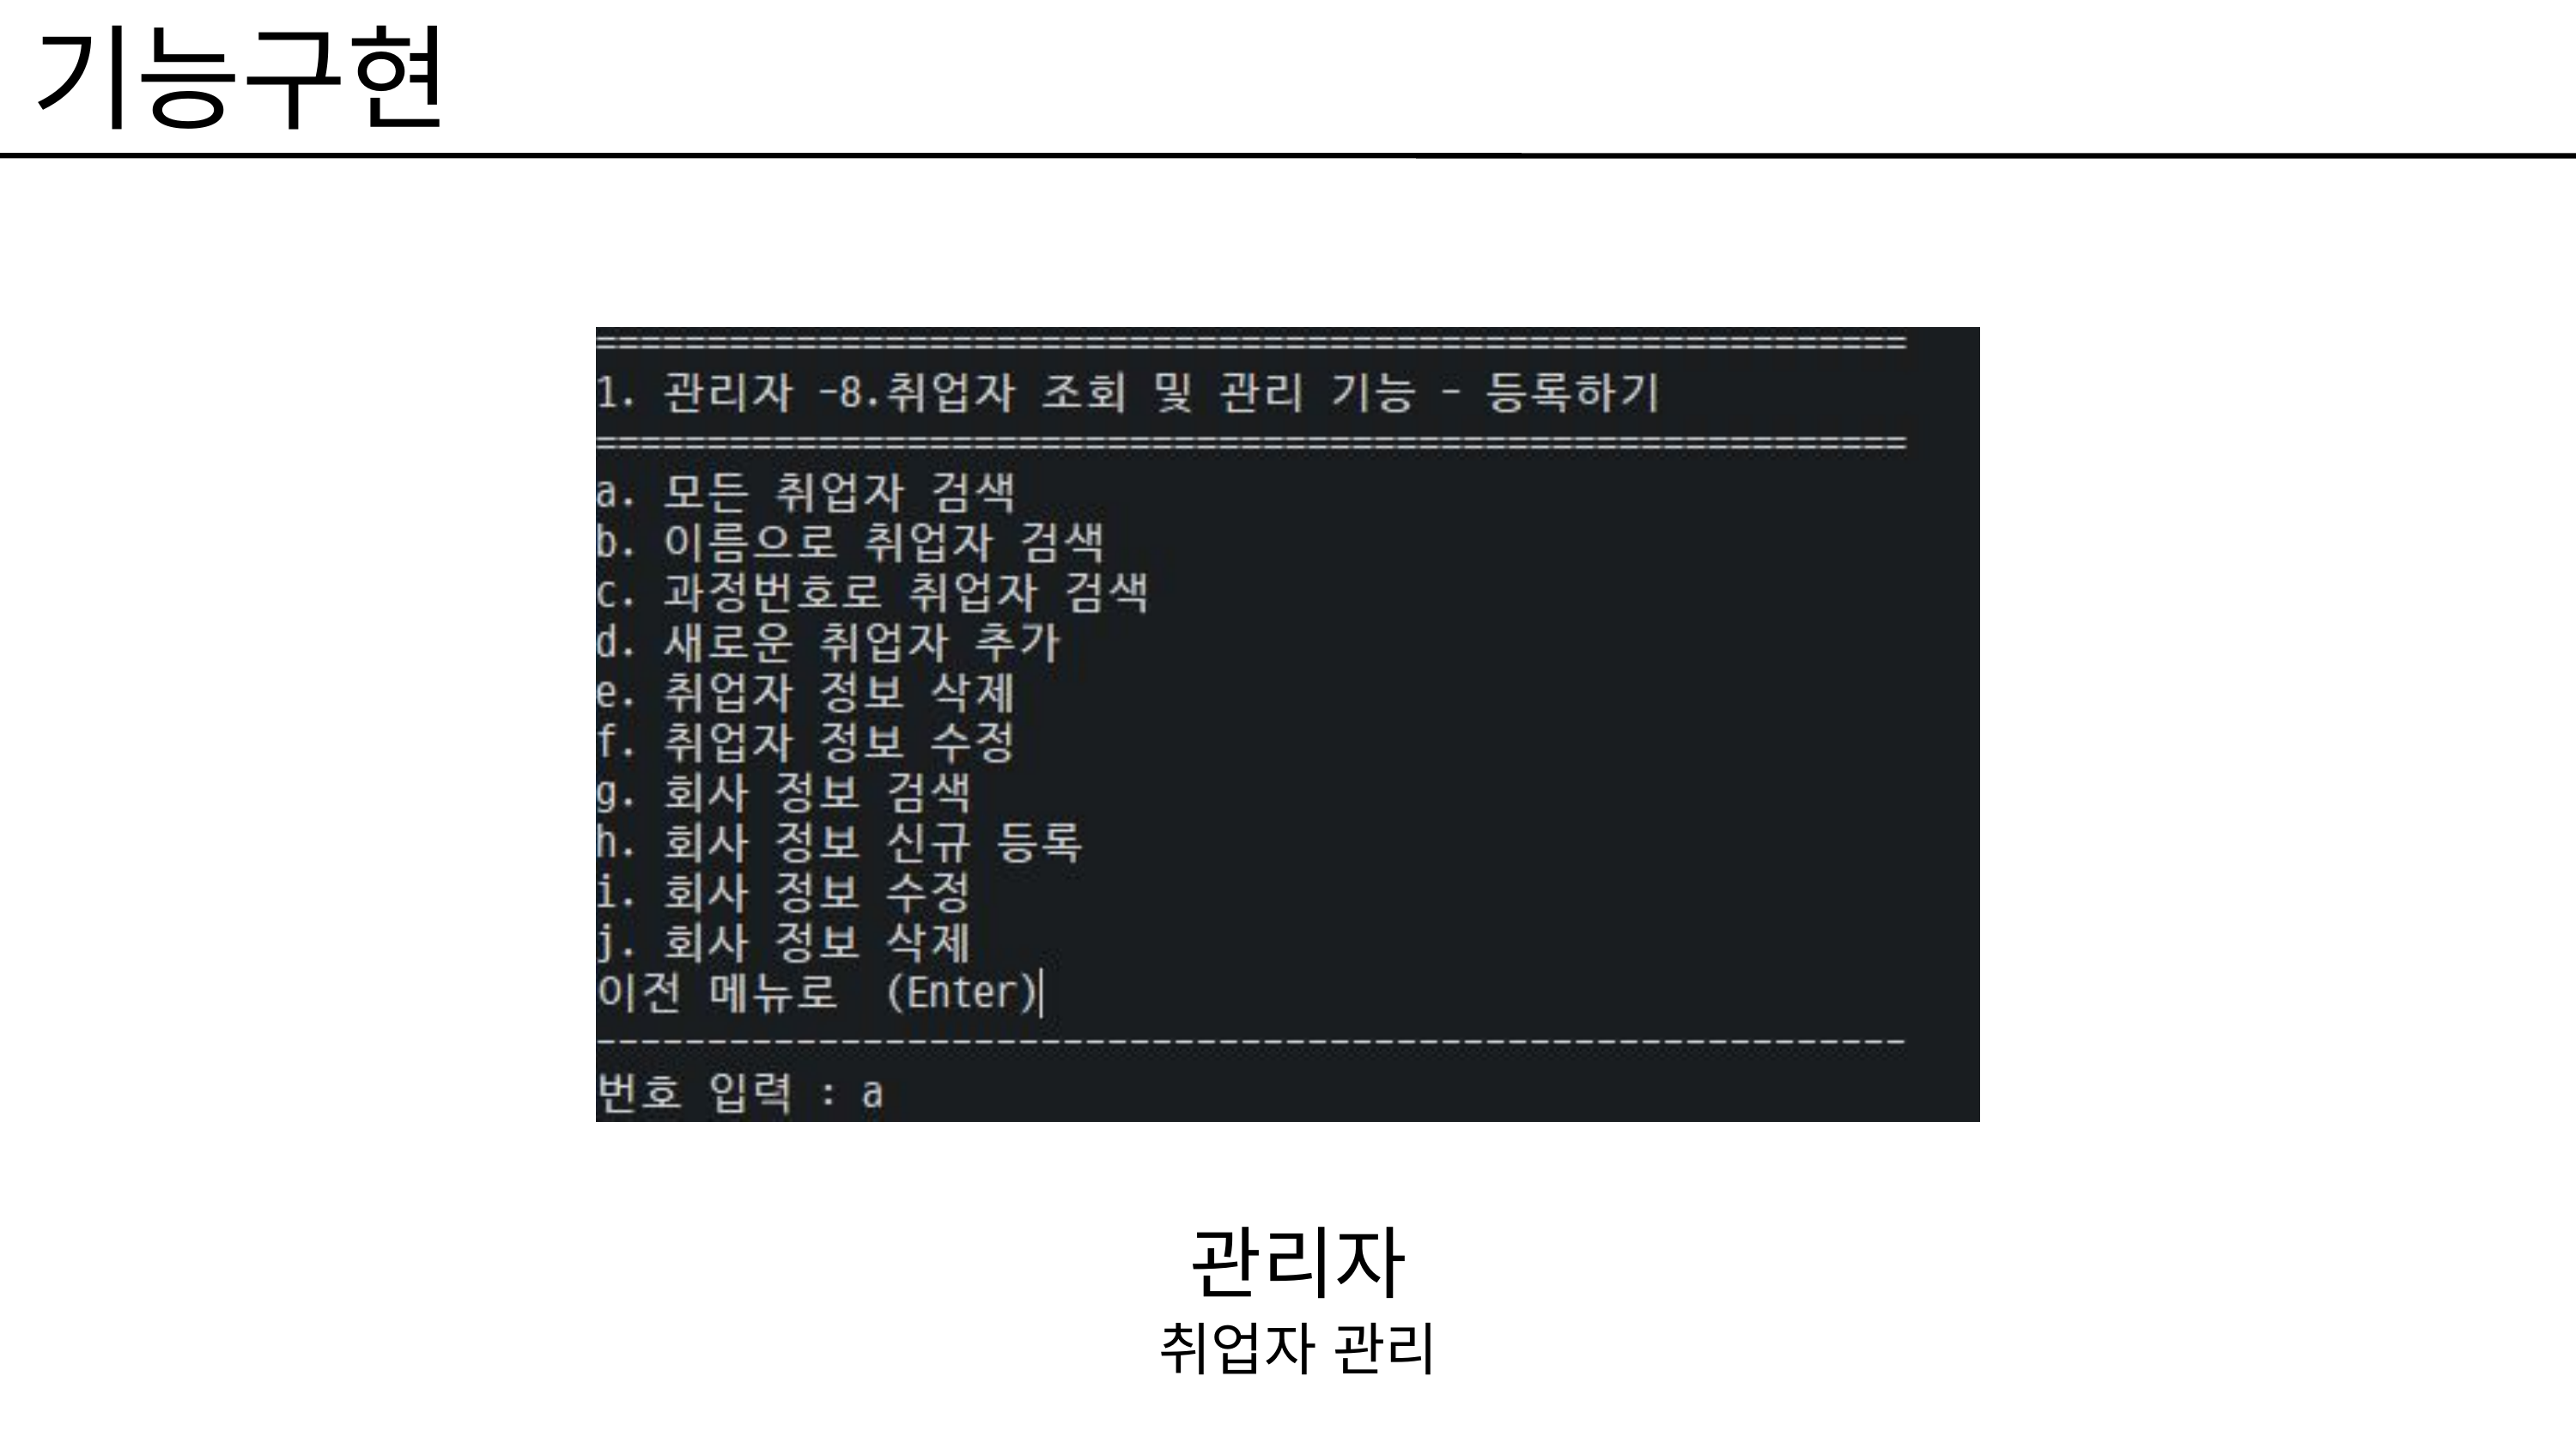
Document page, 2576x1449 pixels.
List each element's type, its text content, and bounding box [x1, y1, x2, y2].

text_box 관리자 [975, 1207, 1622, 1286]
text_box 기능구현 [0, 0, 483, 150]
picture [596, 326, 1980, 1122]
text_box 취업자 관리 [858, 1306, 1740, 1401]
